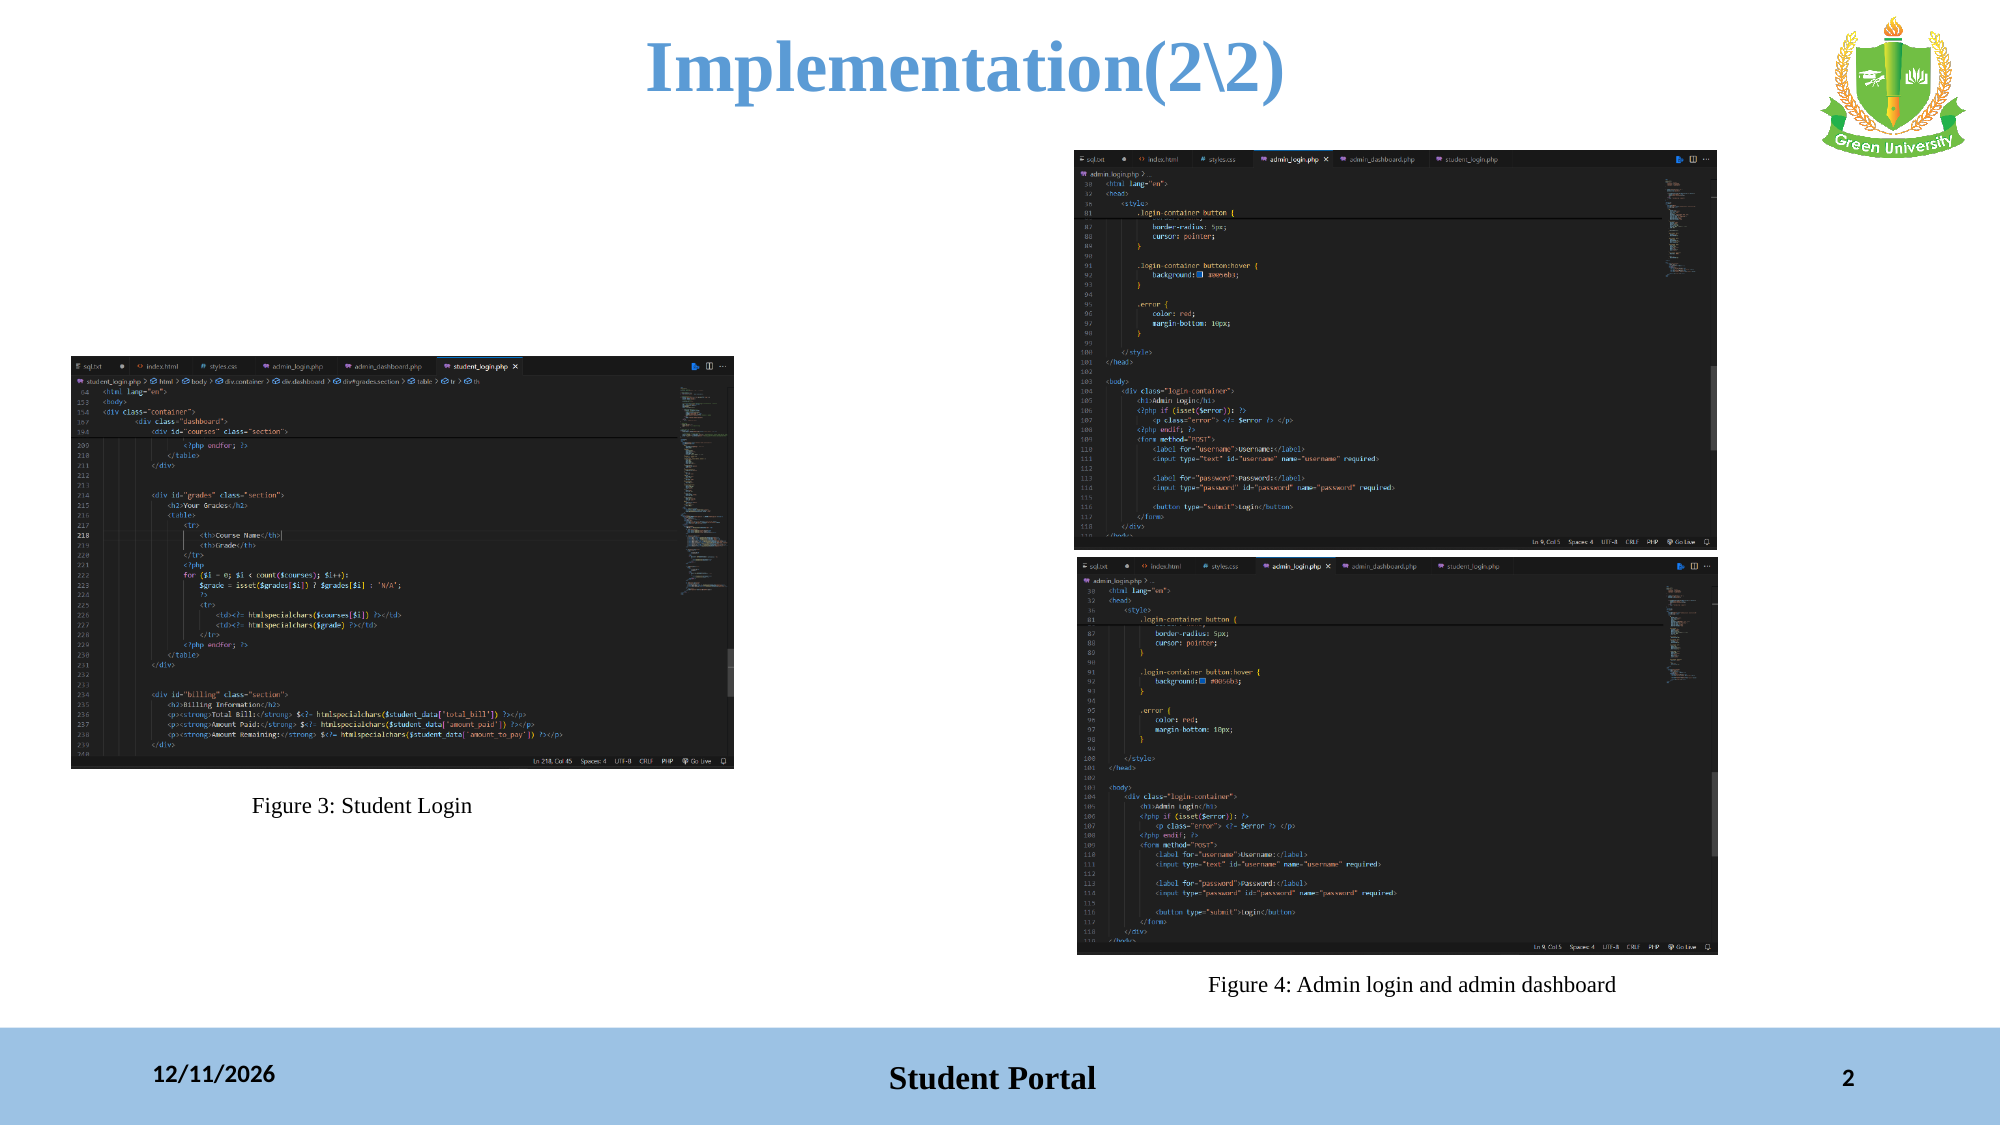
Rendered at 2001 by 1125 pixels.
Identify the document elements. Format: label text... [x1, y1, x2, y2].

picture [71, 356, 734, 769]
title Implementation(2\2) [622, 0, 1309, 135]
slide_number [137, 1042, 588, 1103]
text_box 2 [1827, 1053, 1898, 1099]
picture [1077, 557, 1718, 955]
text_box Student Portal [832, 1048, 1154, 1104]
text_box [0, 1027, 2000, 1125]
picture [1820, 16, 1966, 158]
picture [1074, 150, 1718, 550]
text_box Figure 3: Student Login [237, 783, 488, 826]
text_box Figure 4: Admin login and admin dashboard [1193, 962, 1632, 1005]
